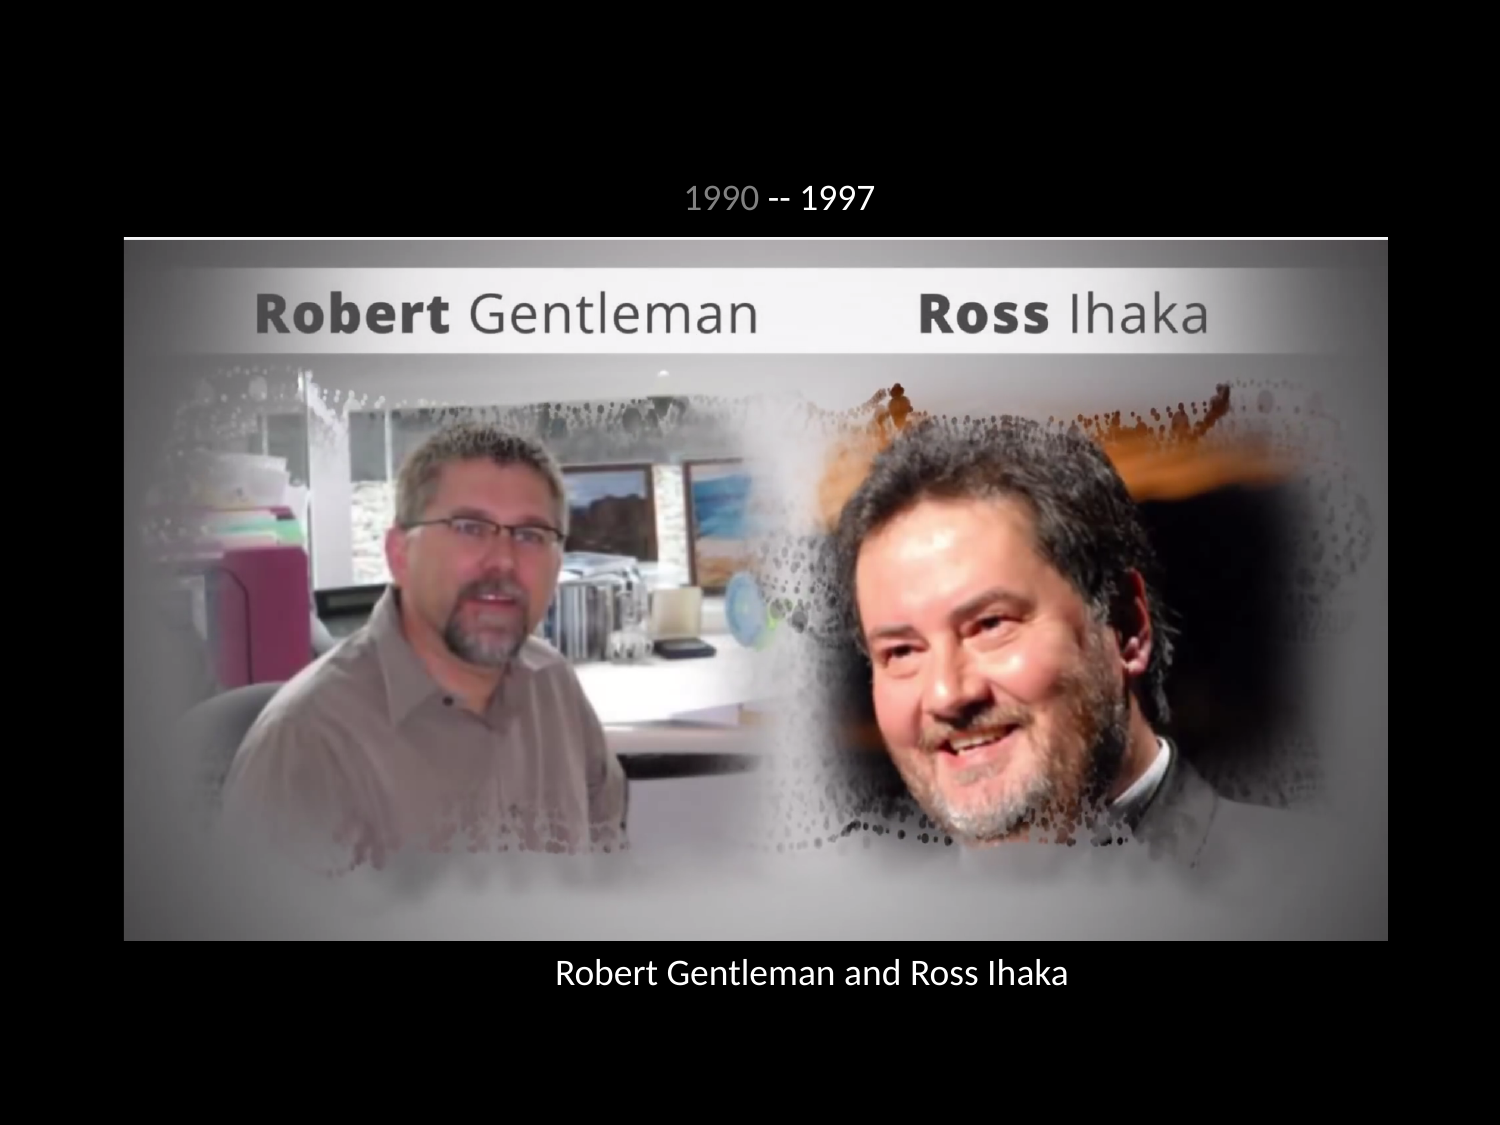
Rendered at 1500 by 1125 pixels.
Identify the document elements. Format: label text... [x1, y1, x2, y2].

picture [123, 237, 1389, 941]
title R, S and T !!! [75, 45, 1425, 233]
text_box Robert Gentleman and Ross Ihaka [540, 949, 1085, 1001]
text_box 1990 -- 1997 [668, 165, 891, 226]
